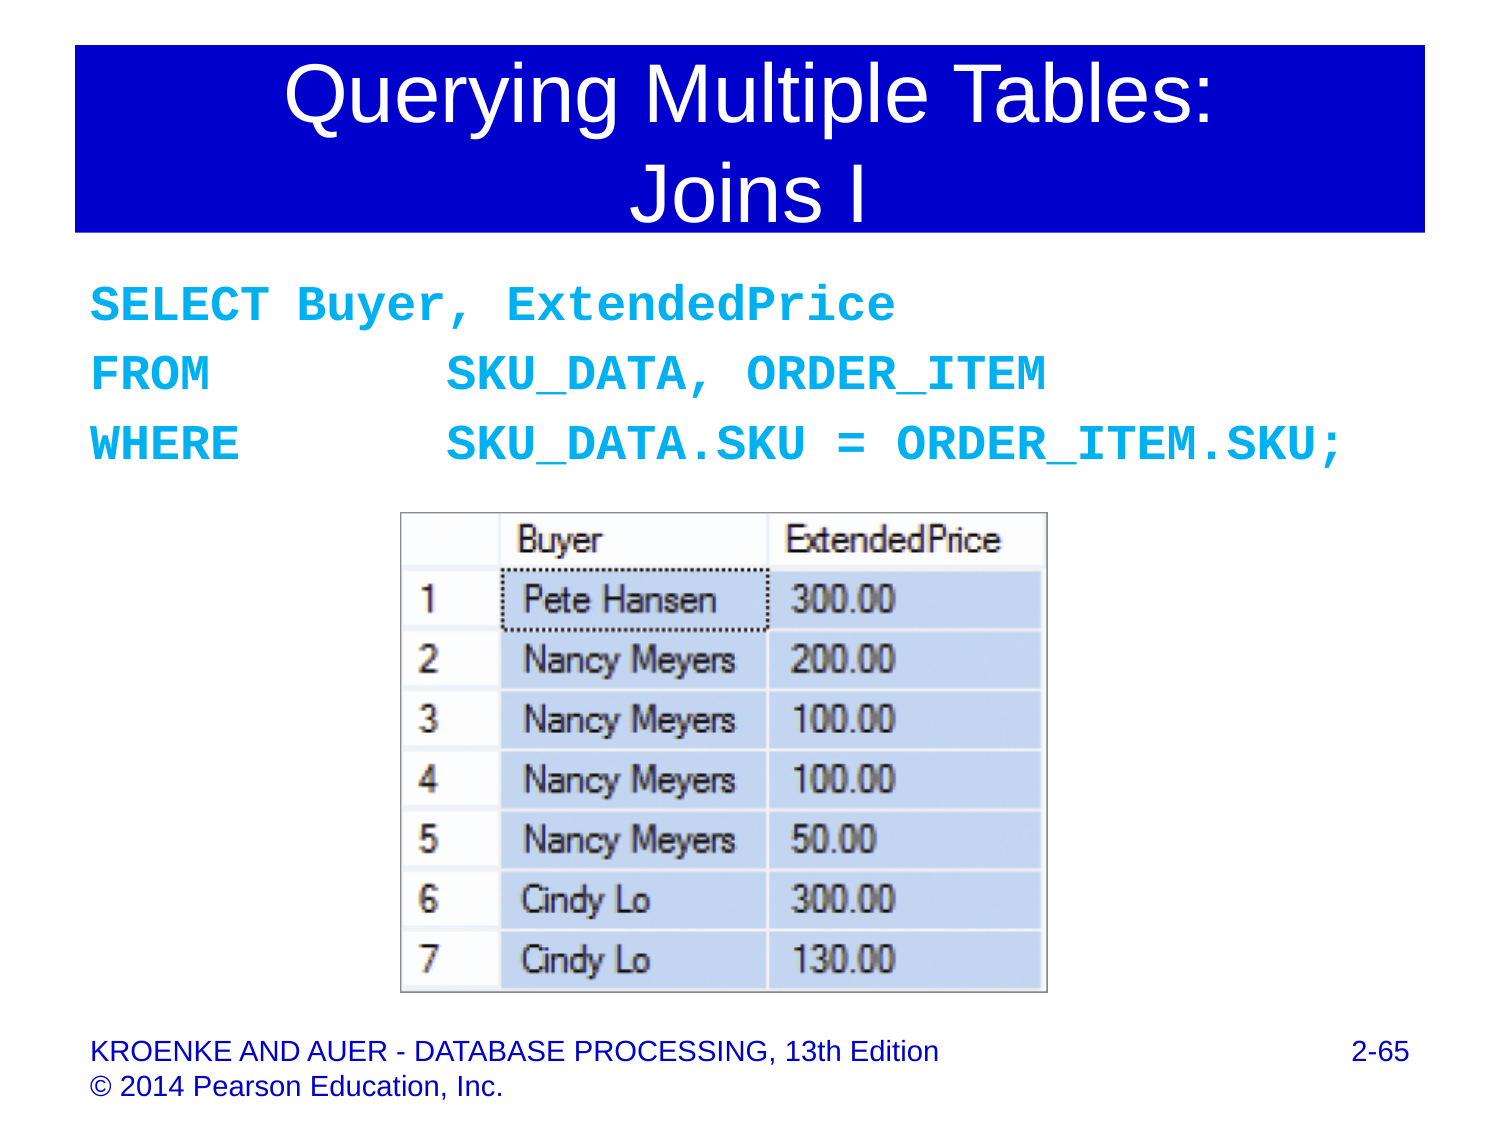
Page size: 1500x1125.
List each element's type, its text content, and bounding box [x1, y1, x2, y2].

picture [400, 512, 1048, 993]
footer KROENKE AND AUER - DATABASE PROCESSING, 13th Edition © 2014 Pearson Education, Inc. [74, 1024, 976, 1104]
title Querying Multiple Tables: Joins I [74, 44, 1426, 233]
slide_number 2-65 [1249, 1024, 1426, 1103]
list SELECT Buyer, ExtendedPrice FROM SKU_DATA, ORDER_ITEM WHERE SKU_DATA.SKU = ORDER_ITEM.SKU; [74, 262, 1426, 513]
